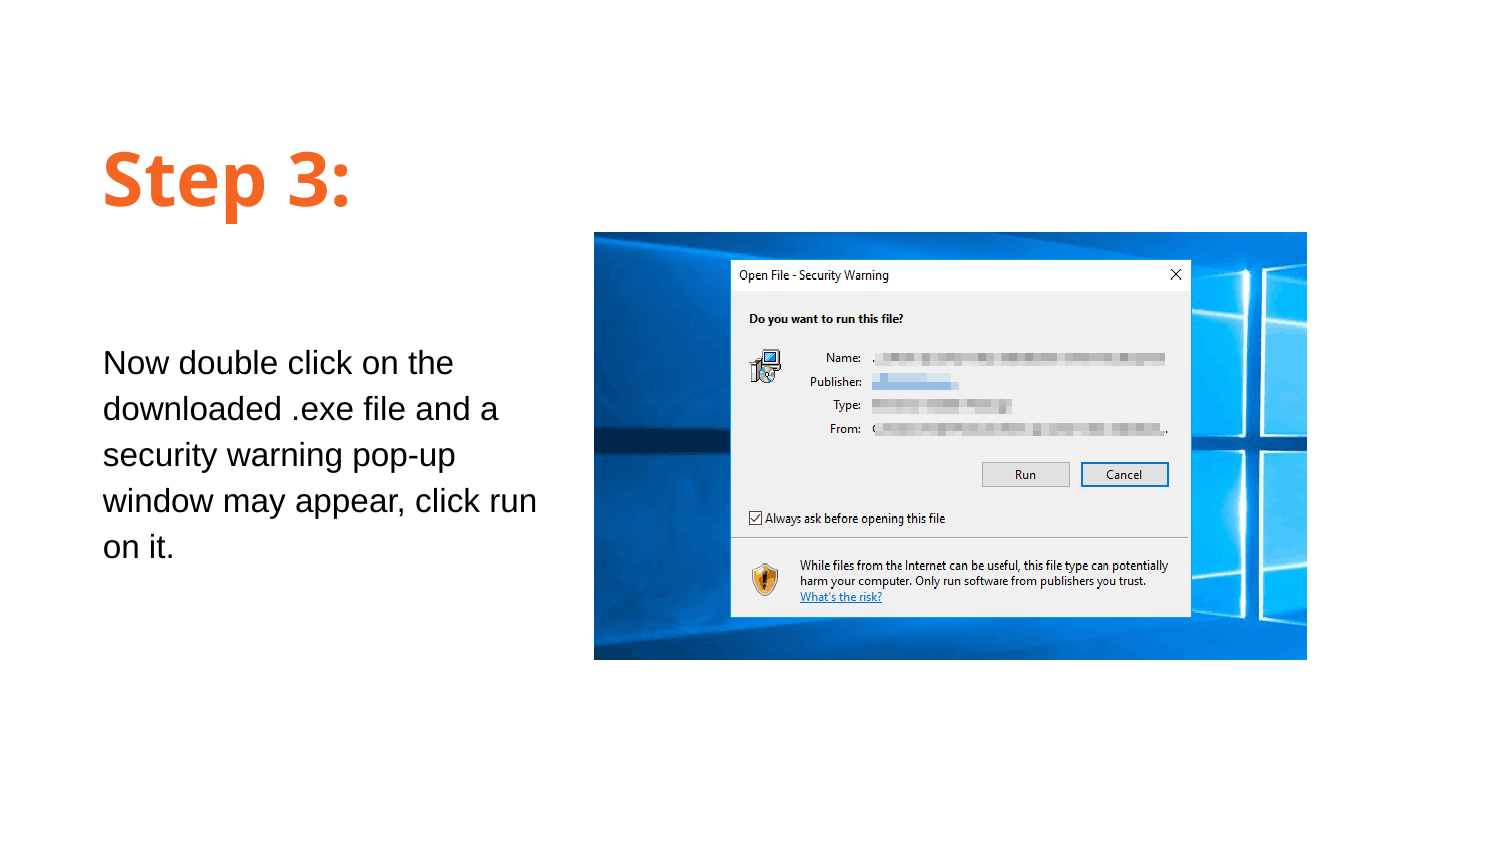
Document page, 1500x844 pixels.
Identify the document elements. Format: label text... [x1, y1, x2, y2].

title Step 3: [87, 116, 941, 243]
title Now double click on the downloaded .exe file and a security warning pop-up window may appear, click run on it. [87, 242, 569, 765]
picture [593, 213, 1331, 696]
